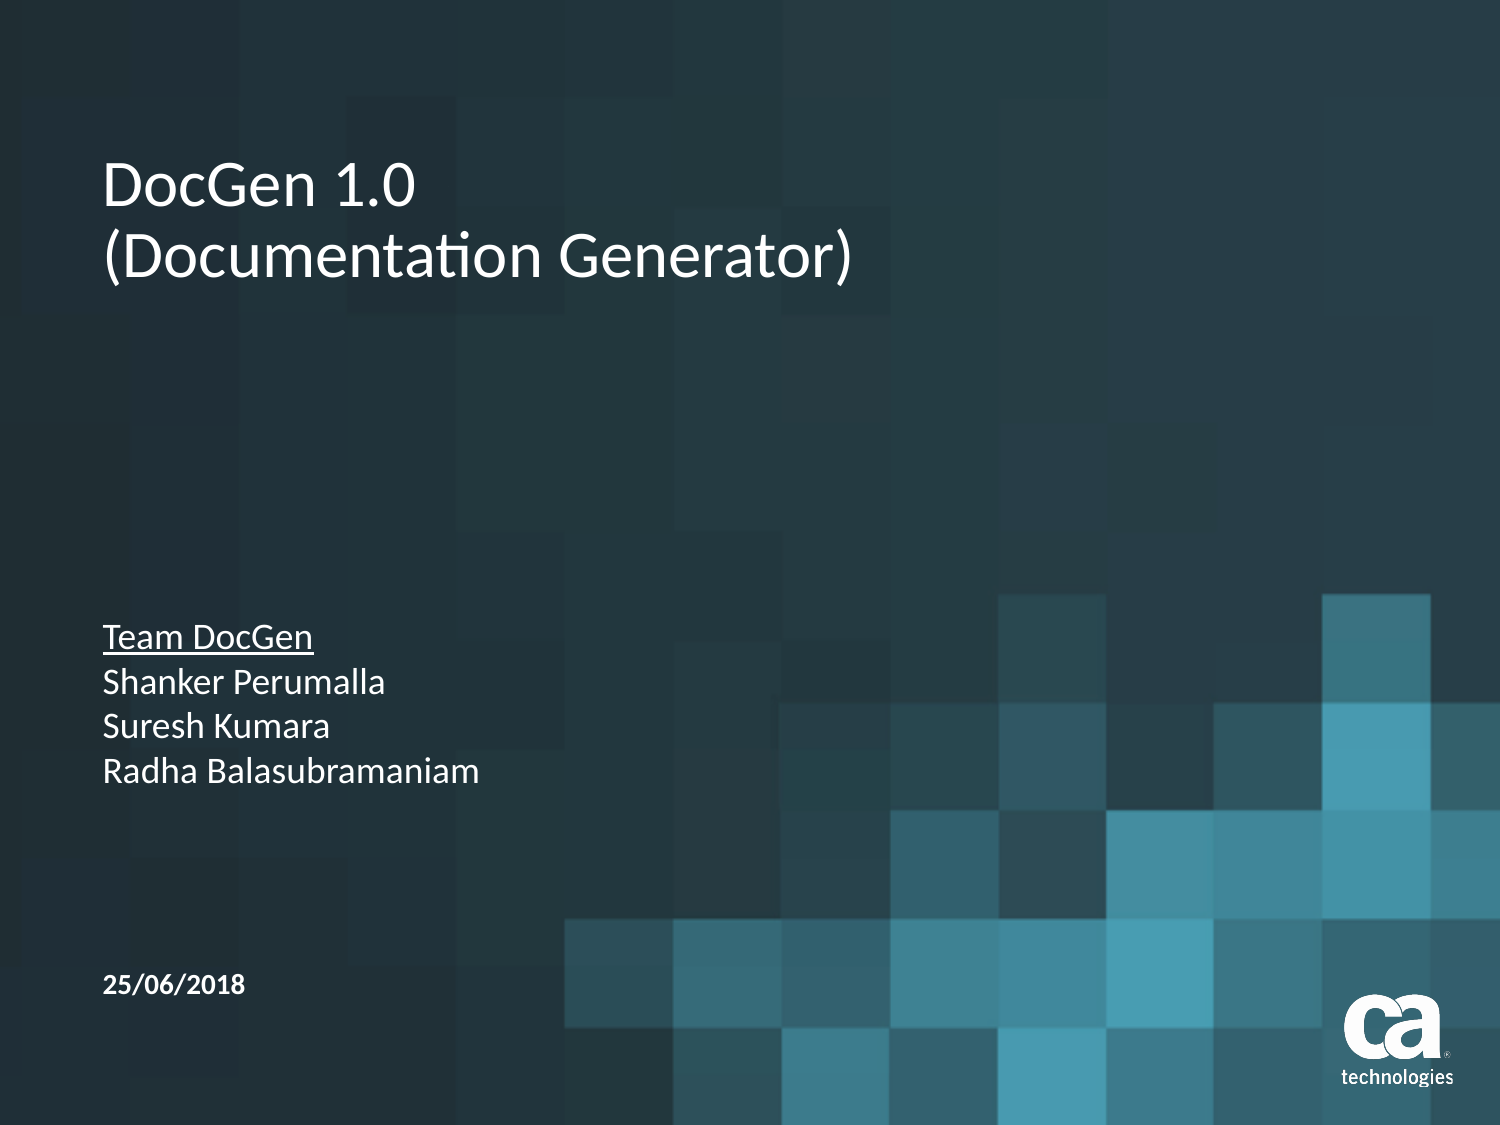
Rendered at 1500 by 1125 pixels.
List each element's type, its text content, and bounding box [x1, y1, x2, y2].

picture [0, 0, 1500, 1125]
list 25/06/2018 [87, 933, 1147, 1002]
title DocGen 1.0 (Documentation Generator) [87, 141, 1234, 302]
subtitle Team DocGen Shanker Perumalla Suresh Kumara Radha Balasubramaniam [87, 471, 1147, 843]
